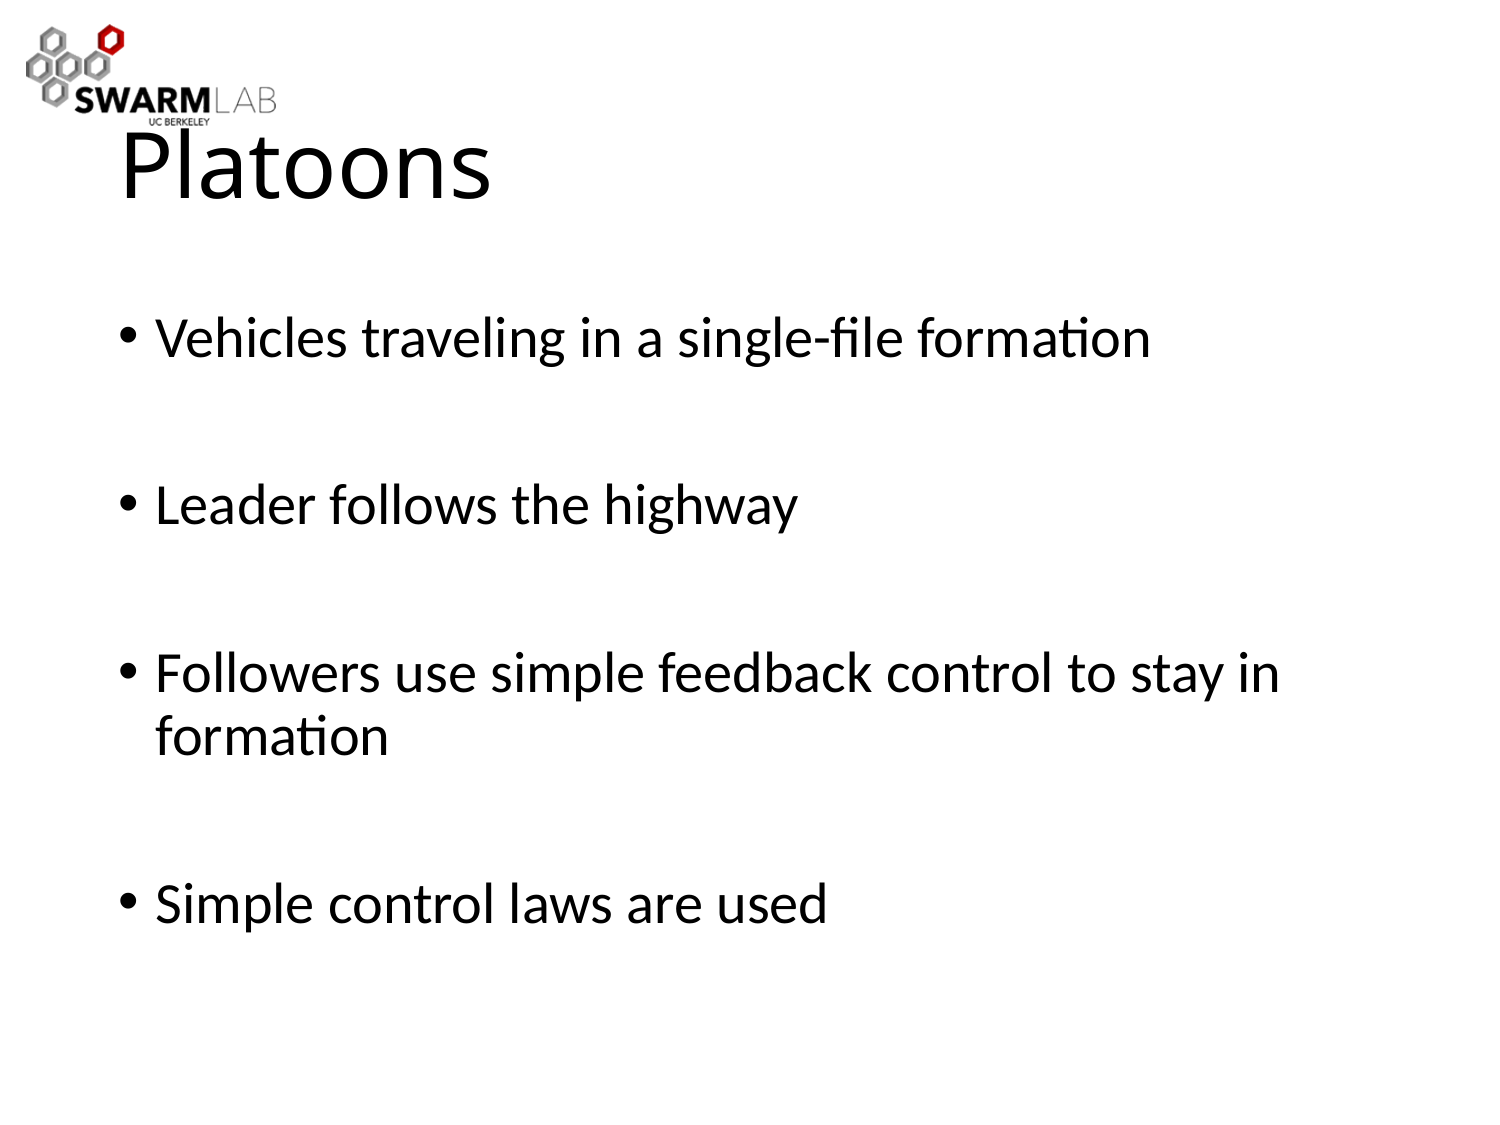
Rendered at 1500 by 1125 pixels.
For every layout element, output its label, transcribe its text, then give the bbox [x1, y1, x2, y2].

list Vehicles traveling in a single-file formation Leader follows the highway Followers use simple feedback control to stay in formation Simple control laws are used [103, 299, 1397, 1014]
title Platoons [103, 59, 1397, 278]
picture [26, 24, 277, 127]
